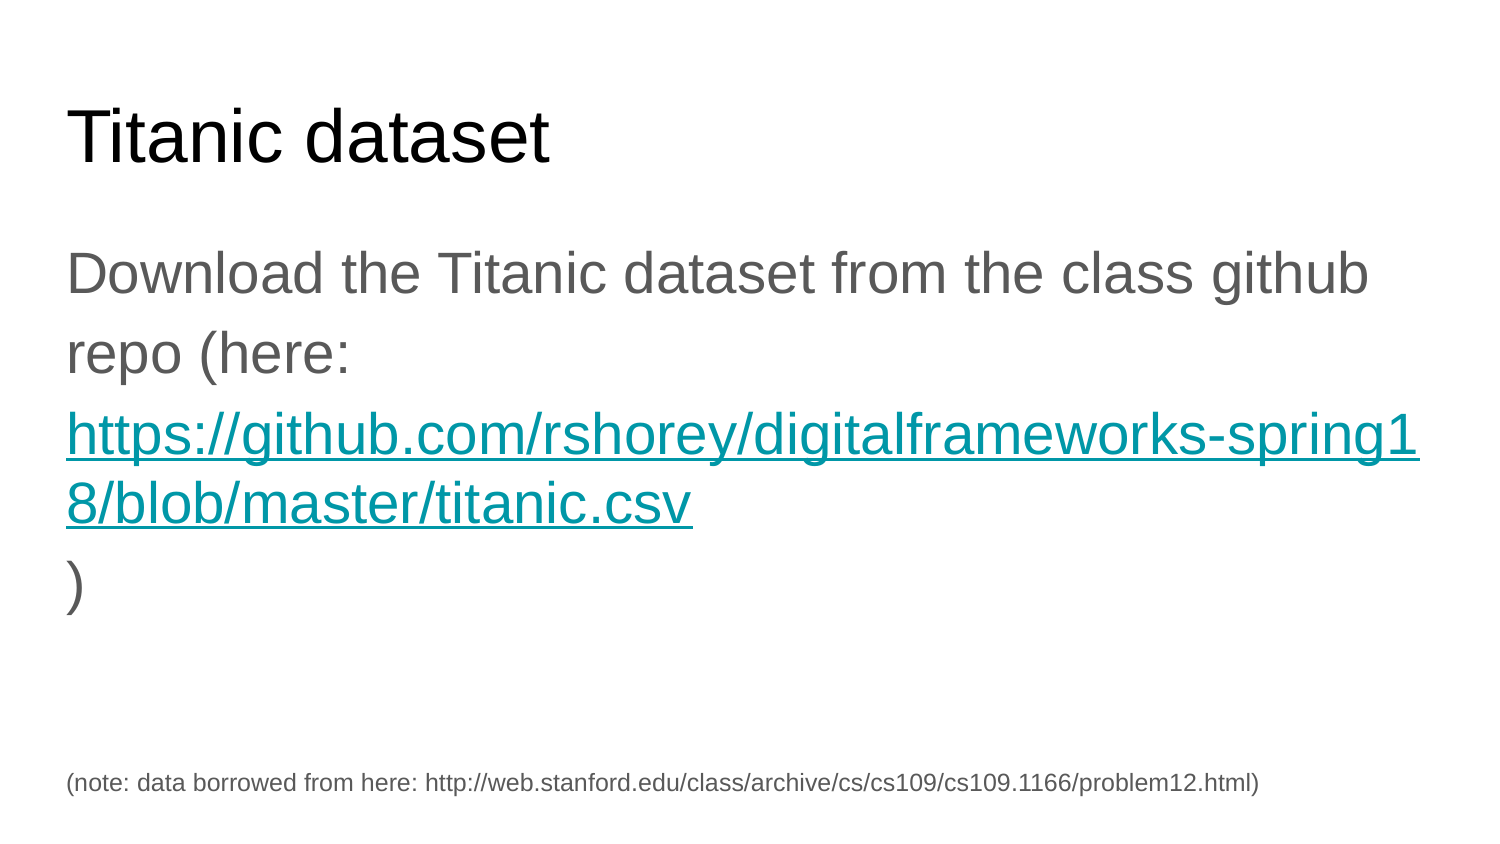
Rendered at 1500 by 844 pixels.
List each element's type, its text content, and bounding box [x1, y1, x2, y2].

title Titanic dataset [51, 72, 1449, 167]
list Download the Titanic dataset from the class github repo (here: https://github.com/rshorey/digitalframeworks-spring18/blob/master/titanic.csv) (note: data borrowed from here: http://web.stanford.edu/class/archive/cs/cs109/cs109.1166/problem12.html) [51, 209, 1449, 750]
